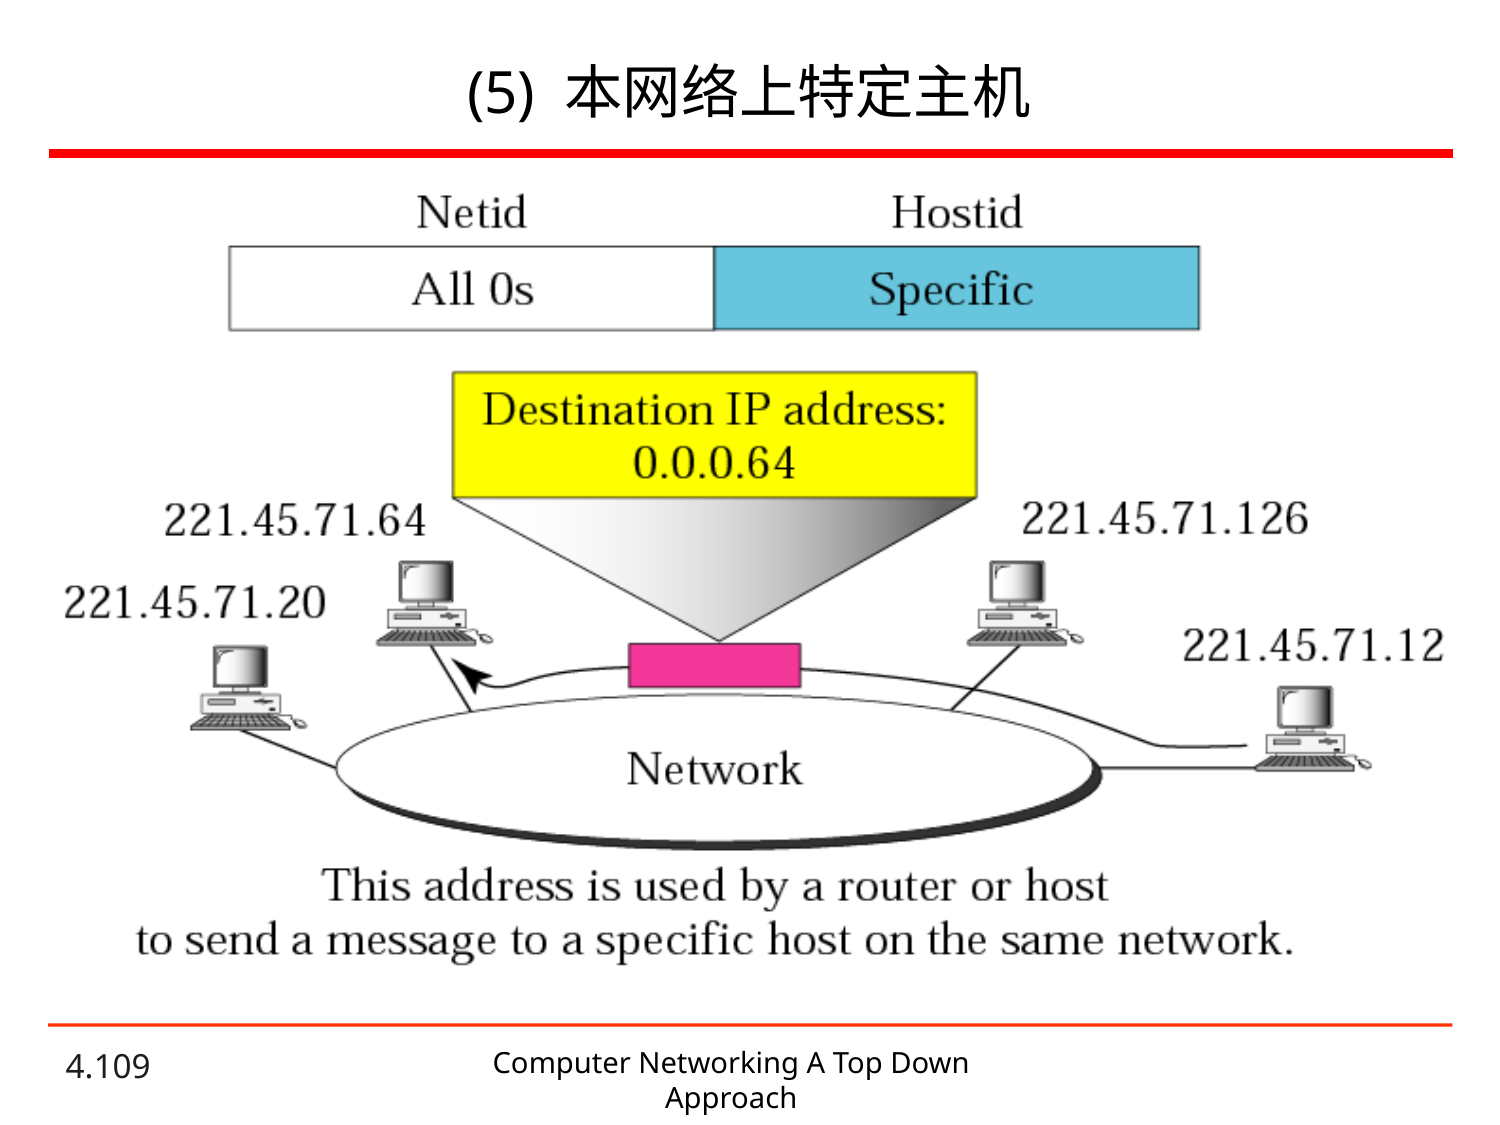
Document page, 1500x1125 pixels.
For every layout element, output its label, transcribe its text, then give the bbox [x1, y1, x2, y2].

title (5) 本网络上特定主机 [55, 37, 1443, 143]
picture [62, 187, 1446, 969]
